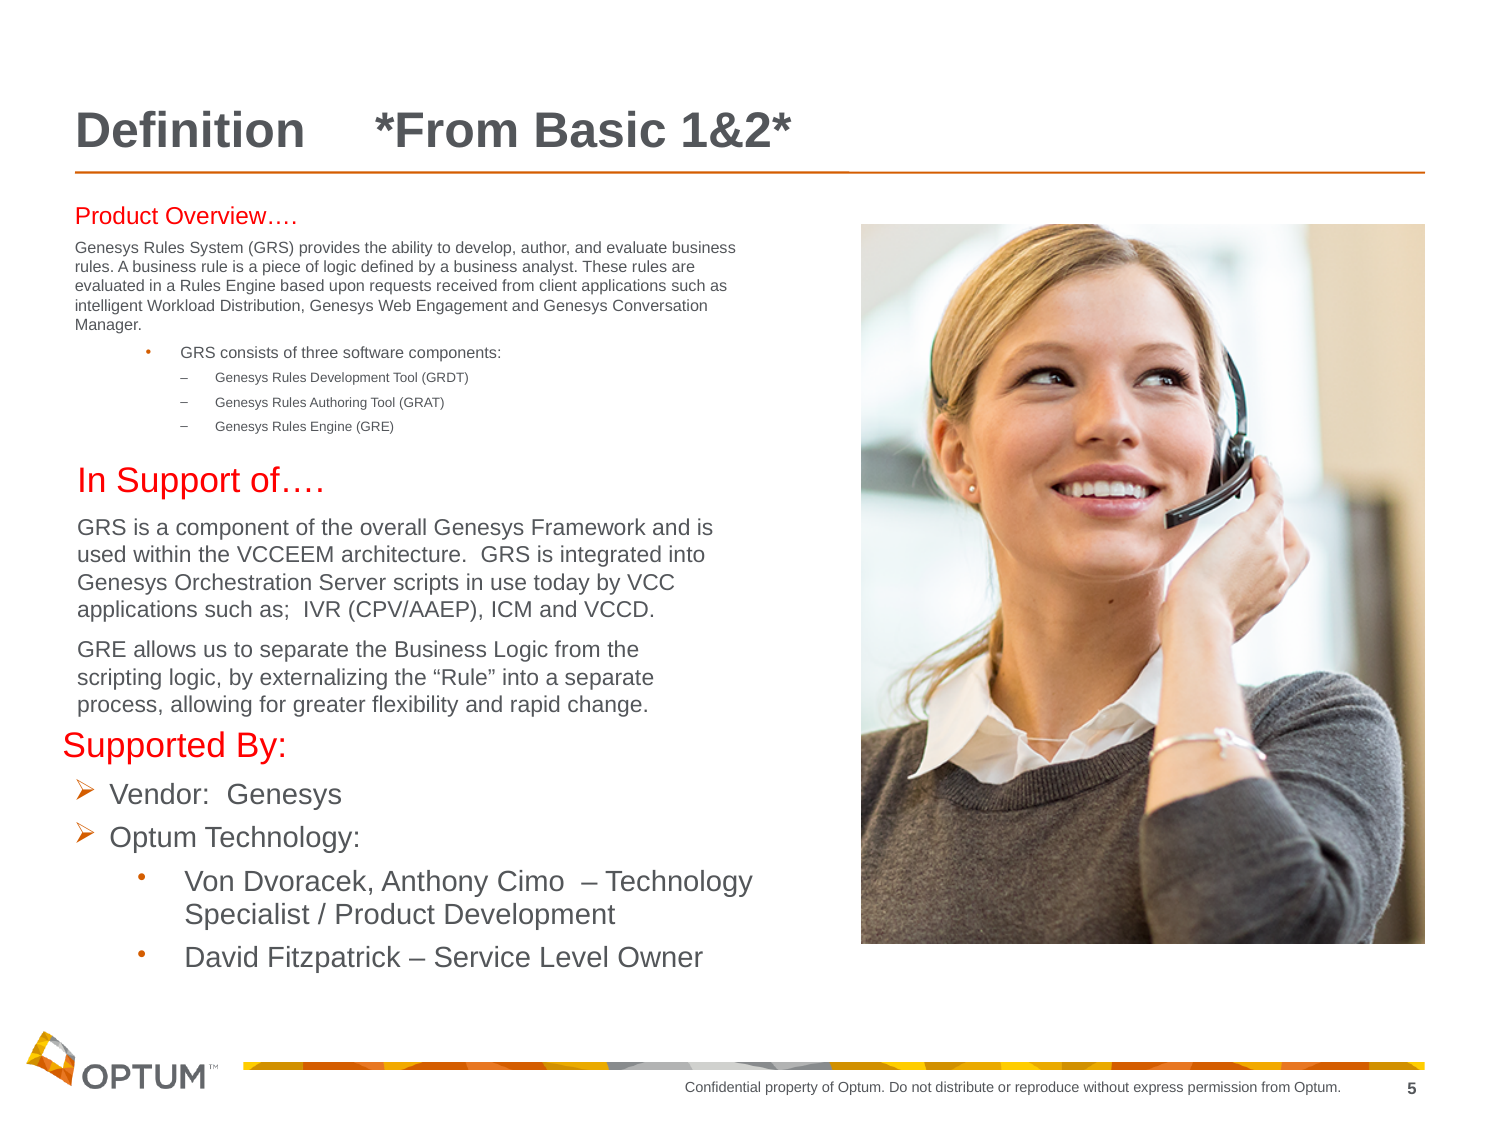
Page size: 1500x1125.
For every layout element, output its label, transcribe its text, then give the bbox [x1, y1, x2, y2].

picture [243, 1062, 1425, 1070]
title Definition *From Basic 1&2* [75, 31, 1425, 158]
text_box In Support of…. GRS is a component of the overall Genesys Framework and is used within the VCCEEM architecture. GRS is integrated into Genesys Orchestration Server scripts in use today by VCC applications such as; IVR (CPV/AAEP), ICM and VCCD. GRE allows us to separate the Business Logic from the scripting logic, by externalizing the “Rule” into a separate process, allowing for greater flexibility and rapid change. [62, 450, 738, 725]
picture [860, 224, 1426, 945]
text_box Supported By: Vendor: Genesys Optum Technology: Von Dvoracek, Anthony Cimo – Technology Specialist / Product Development David Fitzpatrick – Service Level Owner [62, 725, 757, 955]
text_box Product Overview…. Genesys Rules System (GRS) provides the ability to develop, author, and evaluate business rules. A business rule is a piece of logic defined by a business analyst. These rules are evaluated in a Rules Engine based upon requests received from client applications such as intelligent Workload Distribution, Genesys Web Engagement and Genesys Conversation Manager. GRS consists of three software components: Genesys Rules Development Tool (GRDT) Genesys Rules Authoring Tool (GRAT) Genesys Rules Engine (GRE) [74, 162, 738, 438]
picture [24, 1029, 220, 1091]
